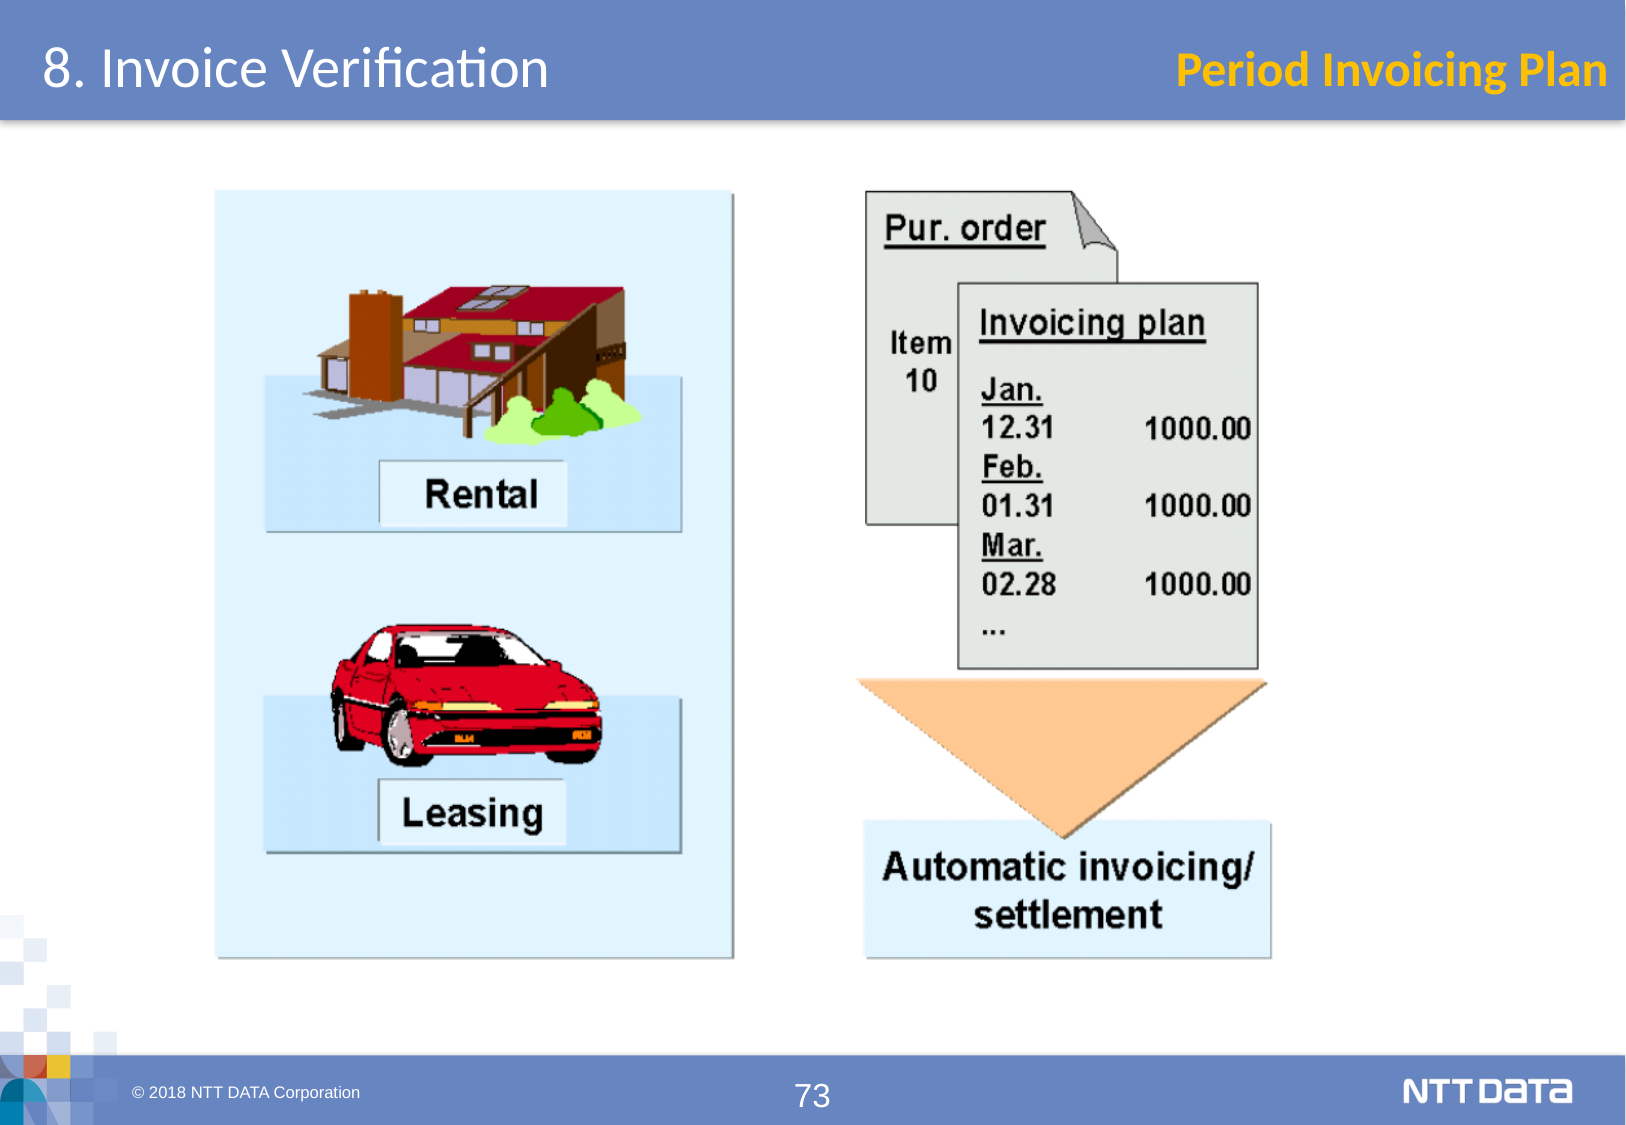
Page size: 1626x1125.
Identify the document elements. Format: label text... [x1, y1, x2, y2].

list 8. Invoice Verification [28, 0, 1599, 119]
picture [1391, 1066, 1585, 1116]
picture [204, 149, 1344, 1005]
text_box Period Invoicing Plan [1013, 2, 1624, 121]
picture [0, 915, 117, 1125]
